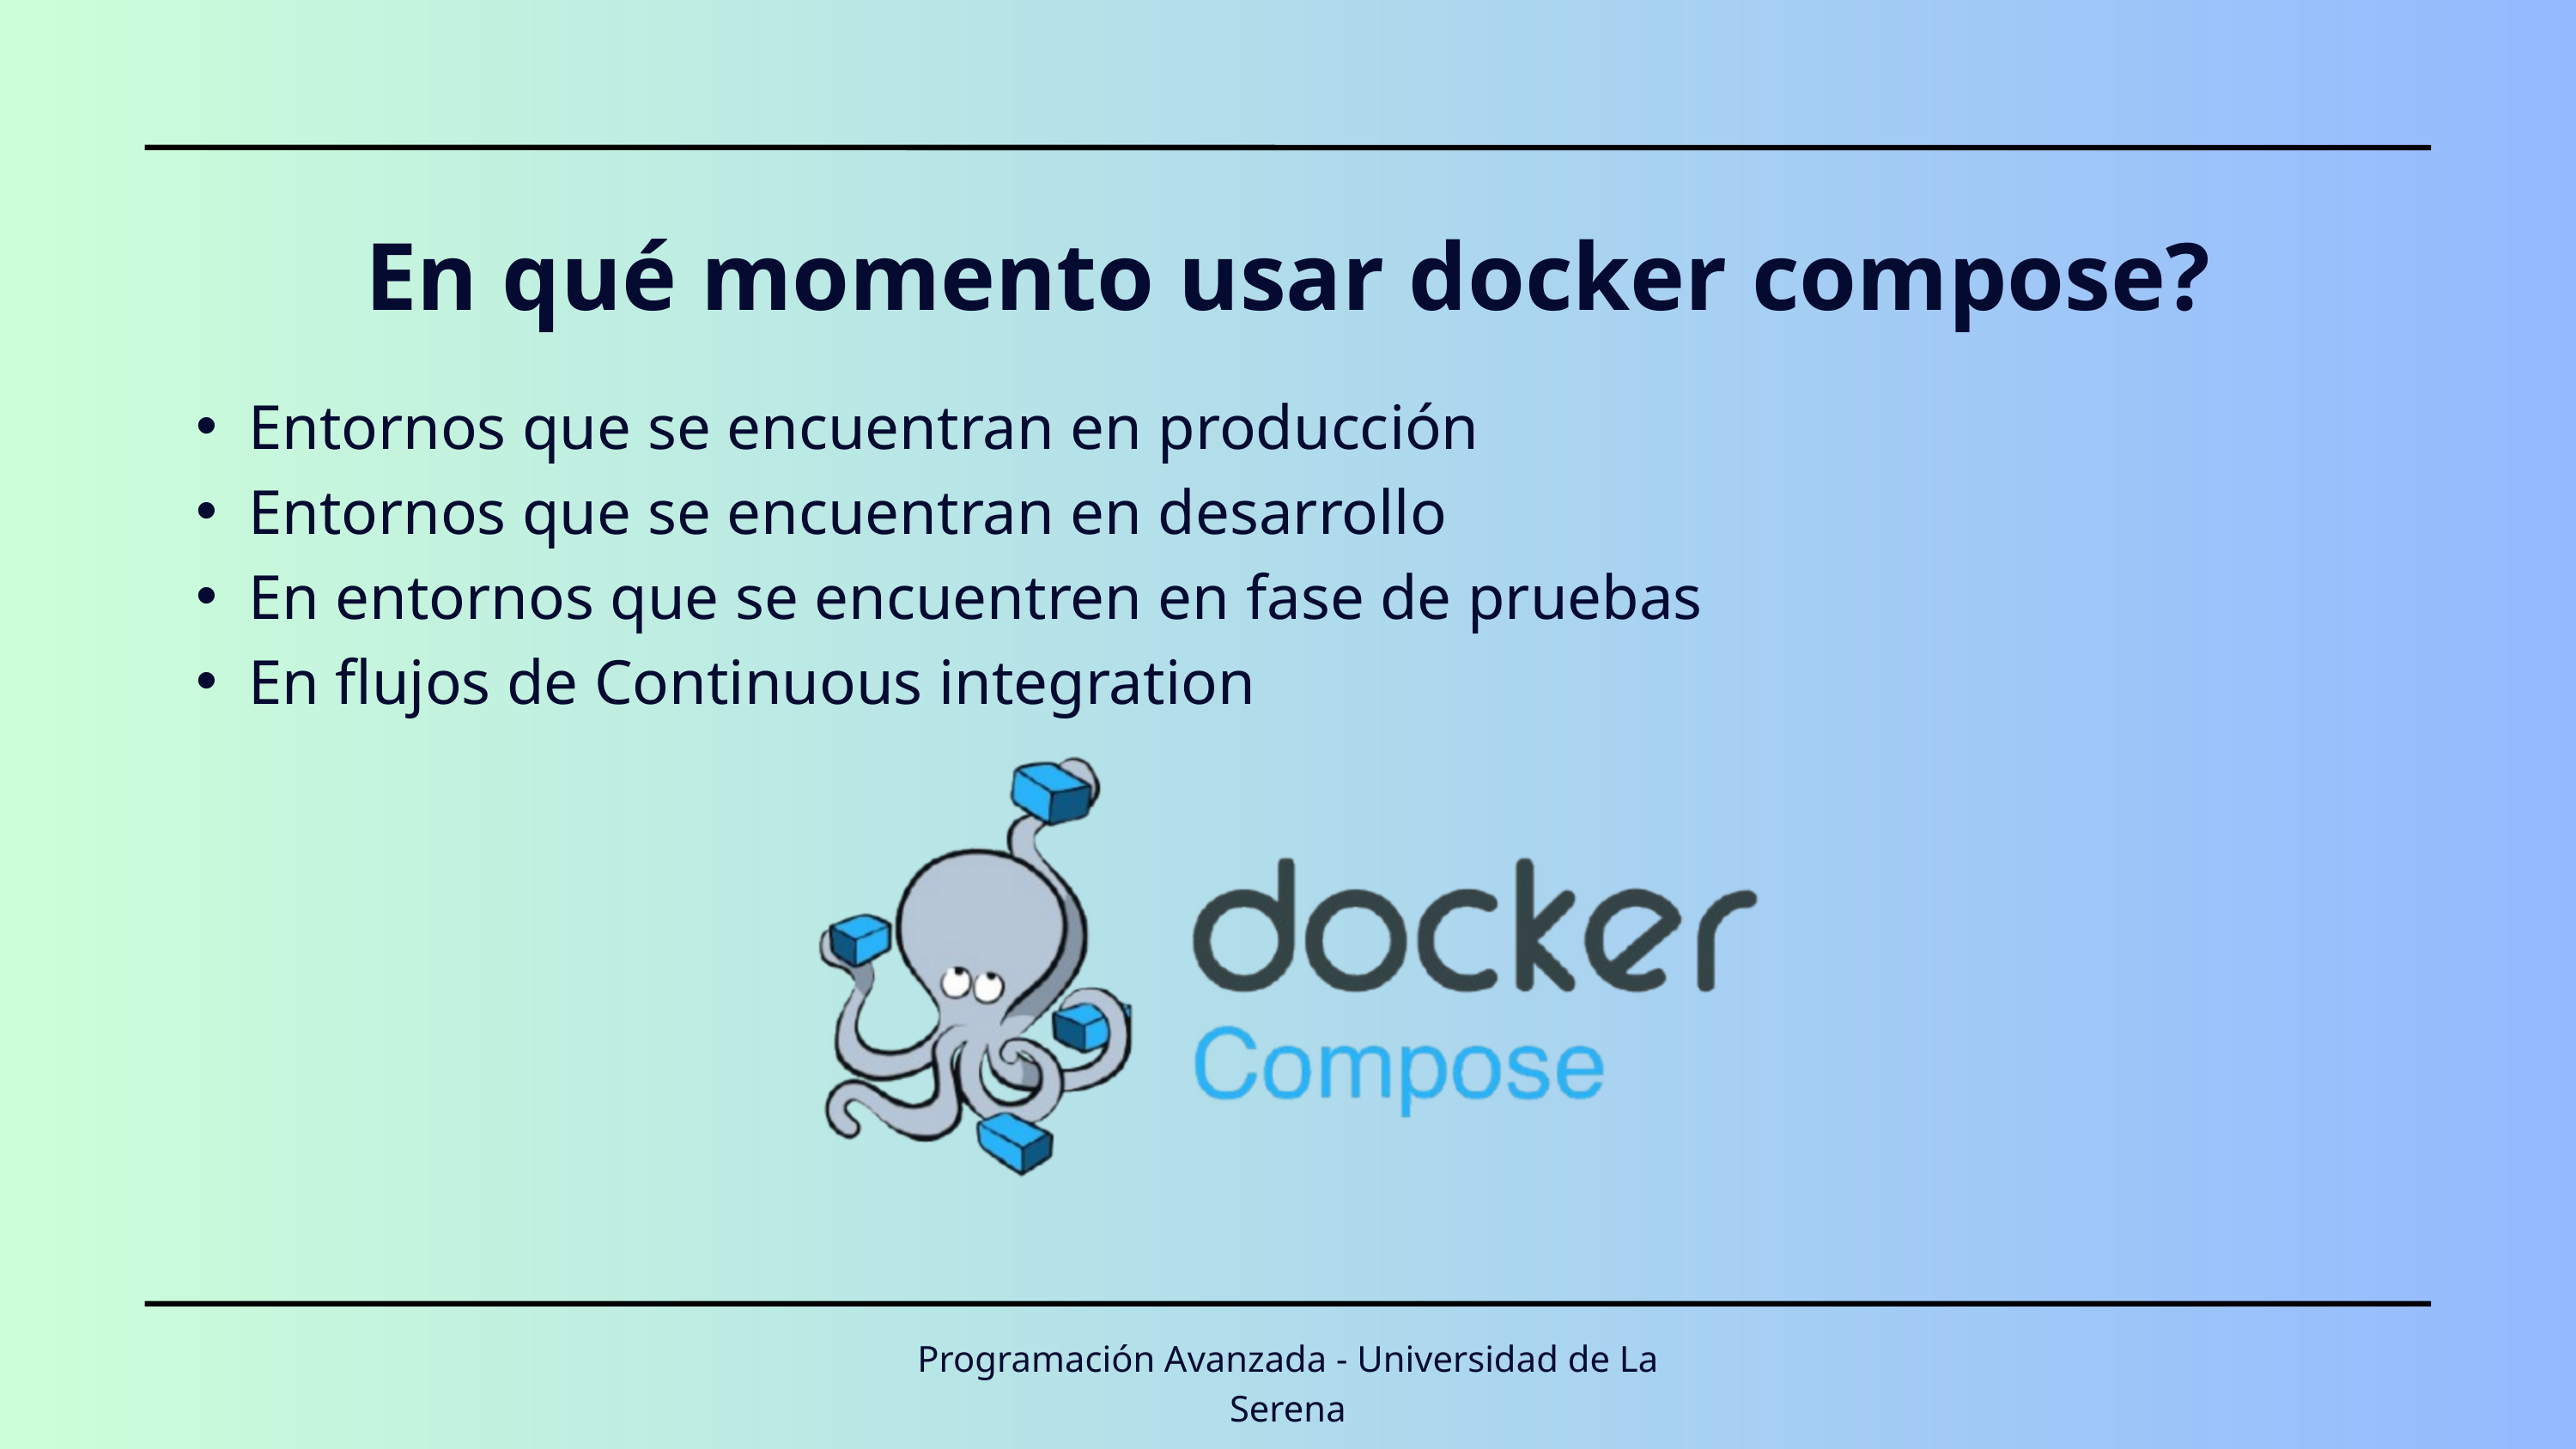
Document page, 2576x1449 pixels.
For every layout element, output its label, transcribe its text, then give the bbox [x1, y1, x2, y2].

text_box Entornos que se encuentran en producción Entornos que se encuentran en desarrollo En entornos que se encuentren en fase de pruebas En flujos de Continuous integration [144, 376, 2432, 717]
text_box En qué momento usar docker compose? [364, 198, 2212, 329]
text_box [707, 717, 1869, 1245]
text_box Programación Avanzada - Universidad de La Serena [858, 1329, 1718, 1429]
